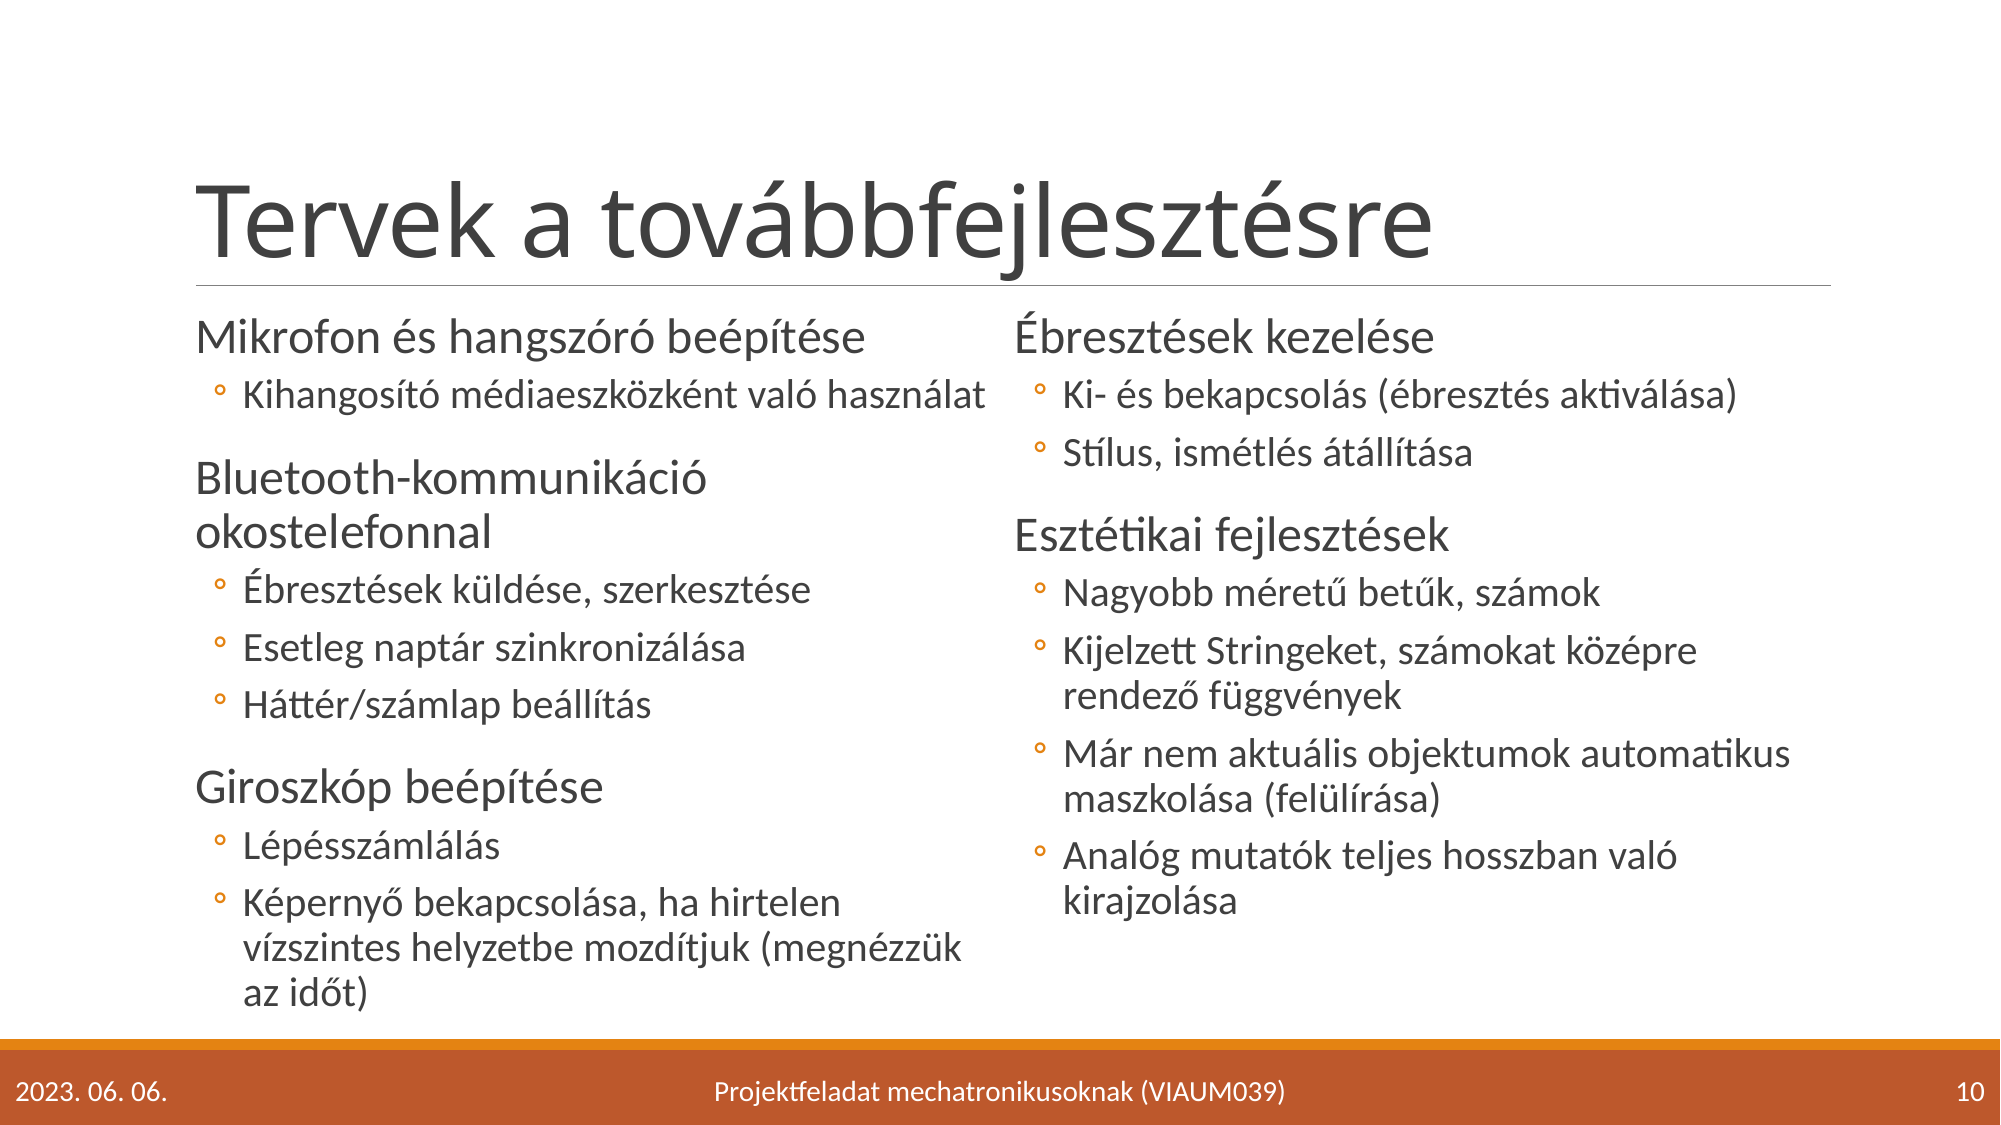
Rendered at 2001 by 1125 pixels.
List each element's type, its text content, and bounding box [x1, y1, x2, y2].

slide_number 10 [1624, 1059, 2000, 1120]
text_box Ébresztések kezelése Ki- és bekapcsolás (ébresztés aktiválása) Stílus, ismétlés átállítása Esztétikai fejlesztések Nagyobb méretű betűk, számok Kijelzett Stringeket, számokat középre rendező függvények Már nem aktuális objektumok automatikus maszkolása (felülírása) Analóg mutatók teljes hosszban való kirajzolása [999, 302, 1820, 1030]
footer Projektfeladat mechatronikusoknak (VIAUM039) [604, 1059, 1396, 1120]
list Mikrofon és hangszóró beépítése Kihangosító médiaeszközként való használat Bluetooth-kommunikáció okostelefonnal Ébresztések küldése, szerkesztése Esetleg naptár szinkronizálása Háttér/számlap beállítás Giroszkóp beépítése Lépésszámlálás Képernyő bekapcsolása, ha hirtelen vízszintes helyzetbe mozdítjuk (megnézzük az időt) [180, 302, 999, 1030]
slide_number 2023. 06. 06. [0, 1059, 586, 1120]
title Tervek a továbbfejlesztésre [180, 47, 1830, 285]
